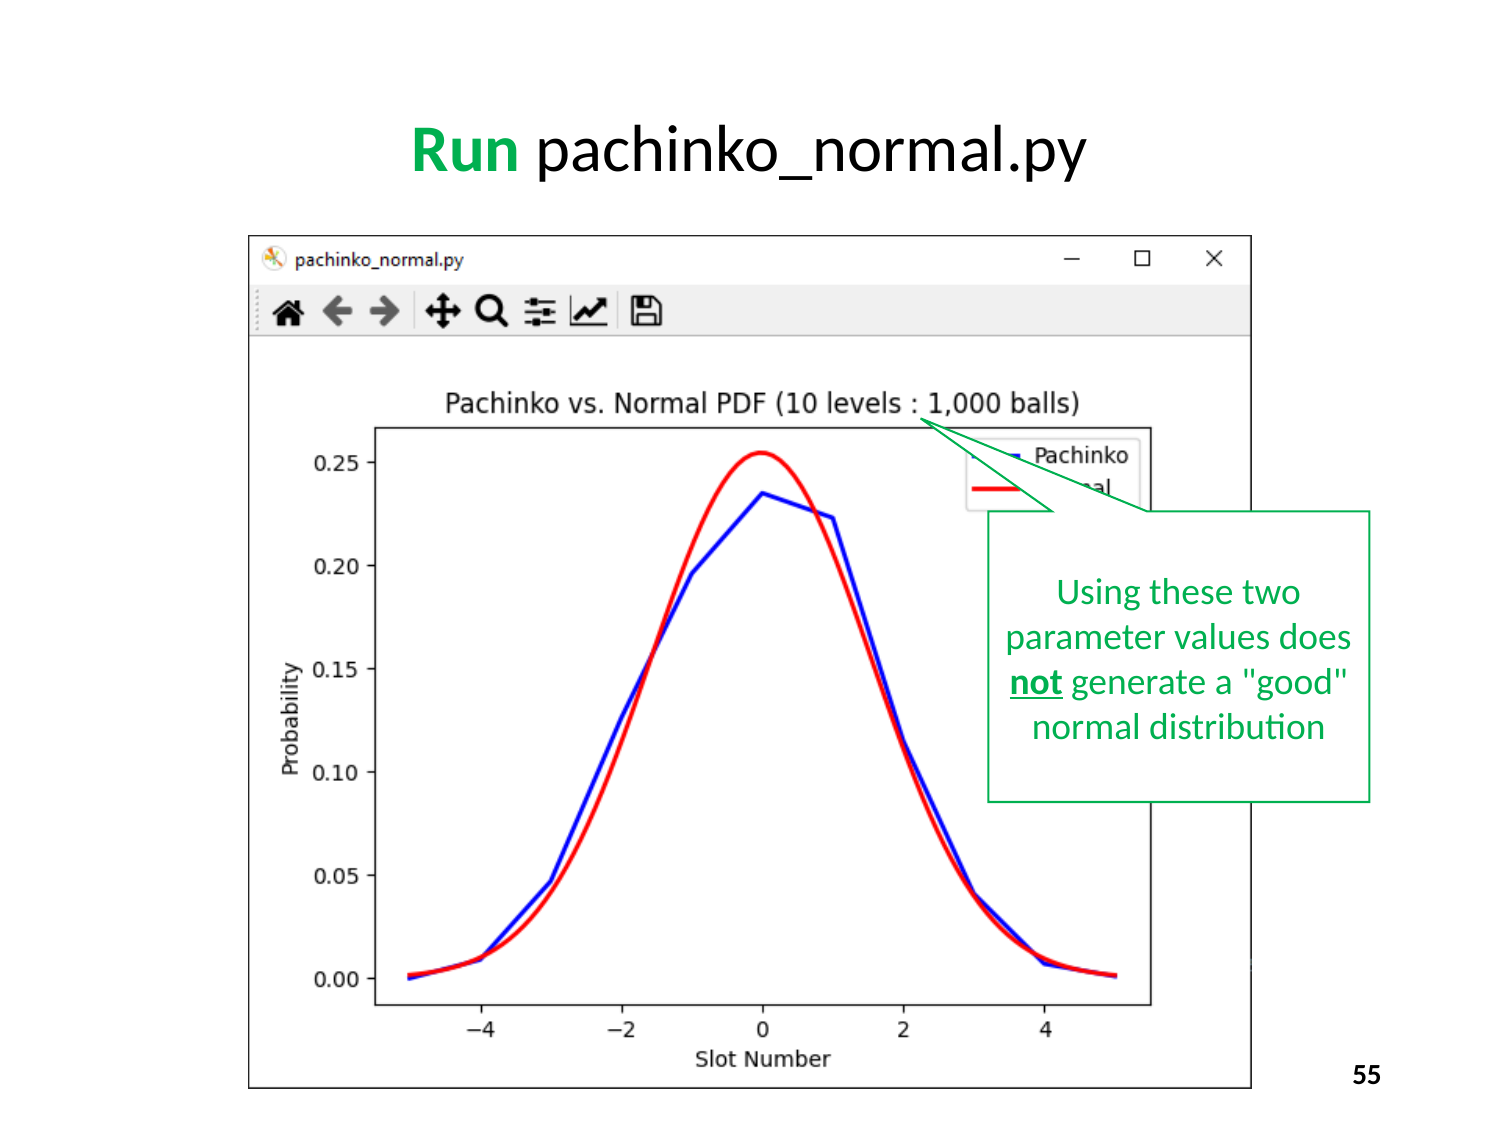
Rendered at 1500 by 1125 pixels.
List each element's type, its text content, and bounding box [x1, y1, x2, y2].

title Run pachinko_normal.py [103, 59, 1397, 241]
slide_number 55 [1059, 1042, 1397, 1103]
text_box Using these two parameter values does not generate a "good" normal distribution [1252, 510, 1371, 804]
picture [248, 235, 1252, 1089]
